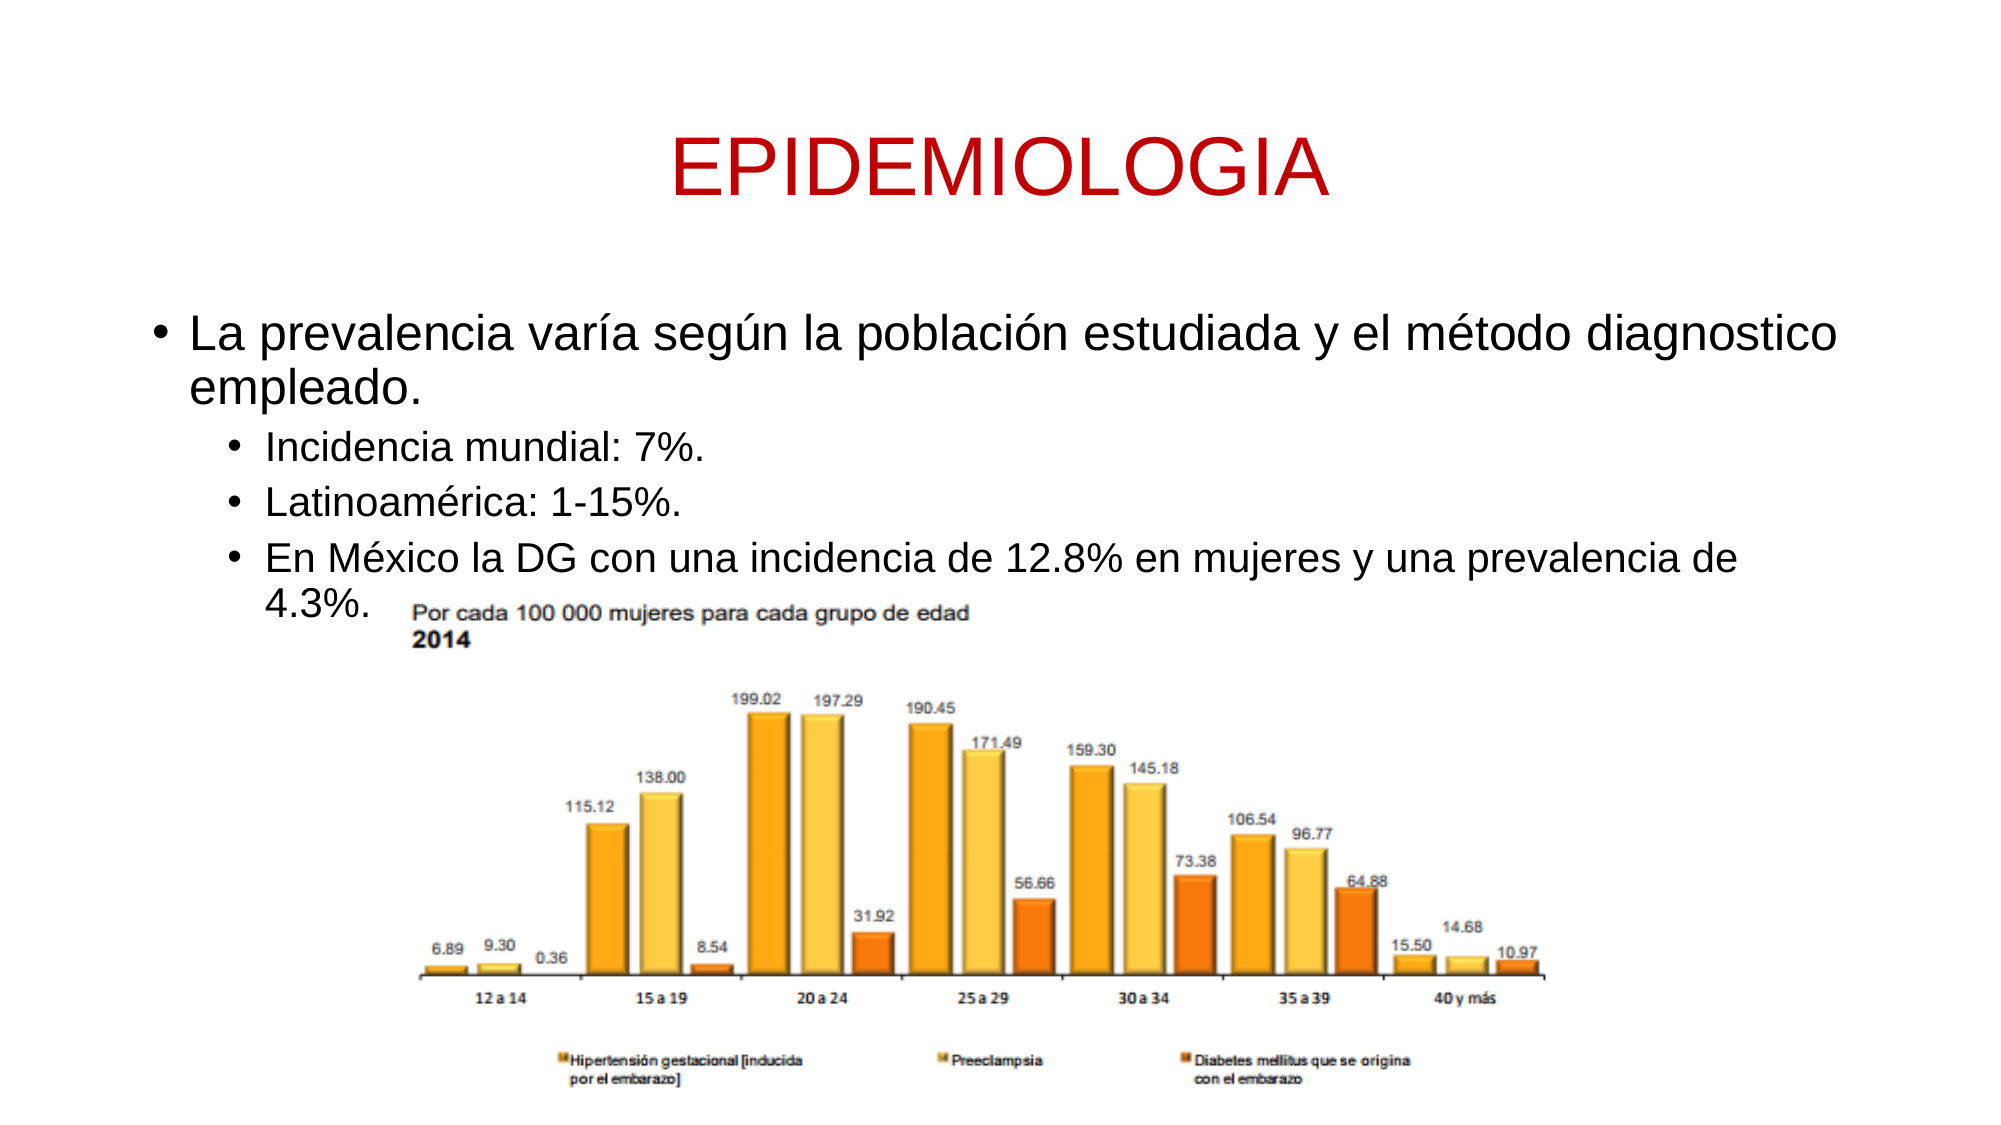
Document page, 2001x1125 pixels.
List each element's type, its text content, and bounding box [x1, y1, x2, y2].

title EPIDEMIOLOGIA [137, 59, 1863, 278]
picture [393, 599, 1560, 1108]
list La prevalencia varía según la población estudiada y el método diagnostico empleado. Incidencia mundial: 7%. Latinoamérica: 1-15%. En México la DG con una incidencia de 12.8% en mujeres y una prevalencia de 4.3%. [137, 299, 1863, 1014]
